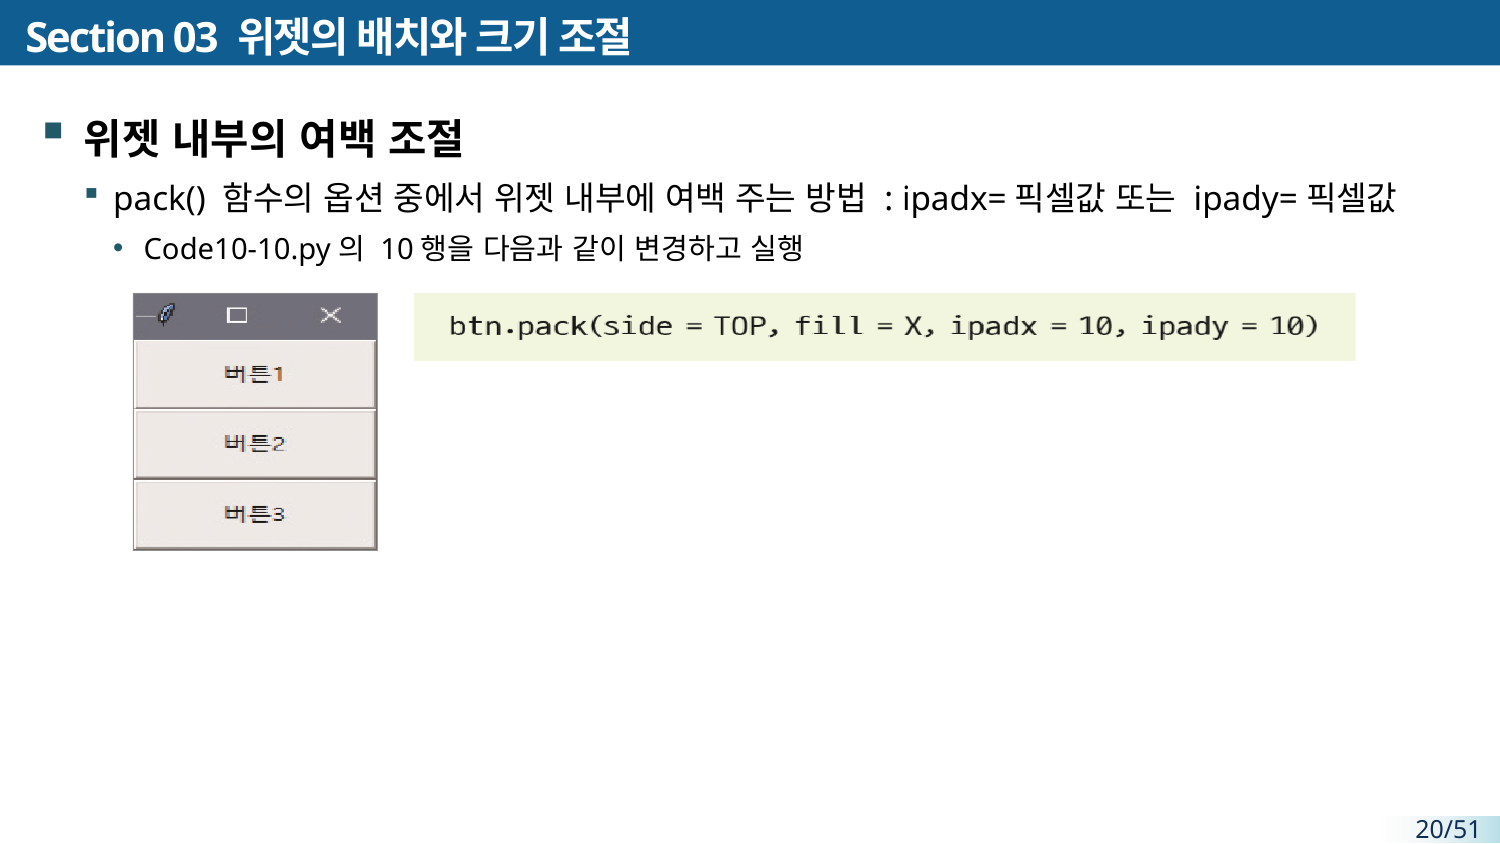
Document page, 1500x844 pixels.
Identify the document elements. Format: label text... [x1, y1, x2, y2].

list 위젯 내부의 여백 조절 pack() 함수의 옵션 중에서 위젯 내부에 여백 주는 방법 : ipadx=픽셀값 또는 ipady=픽셀값 Code10-10.py의 10행을 다음과 같이 변경하고 실행 [10, 95, 1481, 793]
picture [129, 291, 1359, 553]
title Section 03 위젯의 배치와 크기 조절 [10, 6, 1288, 65]
